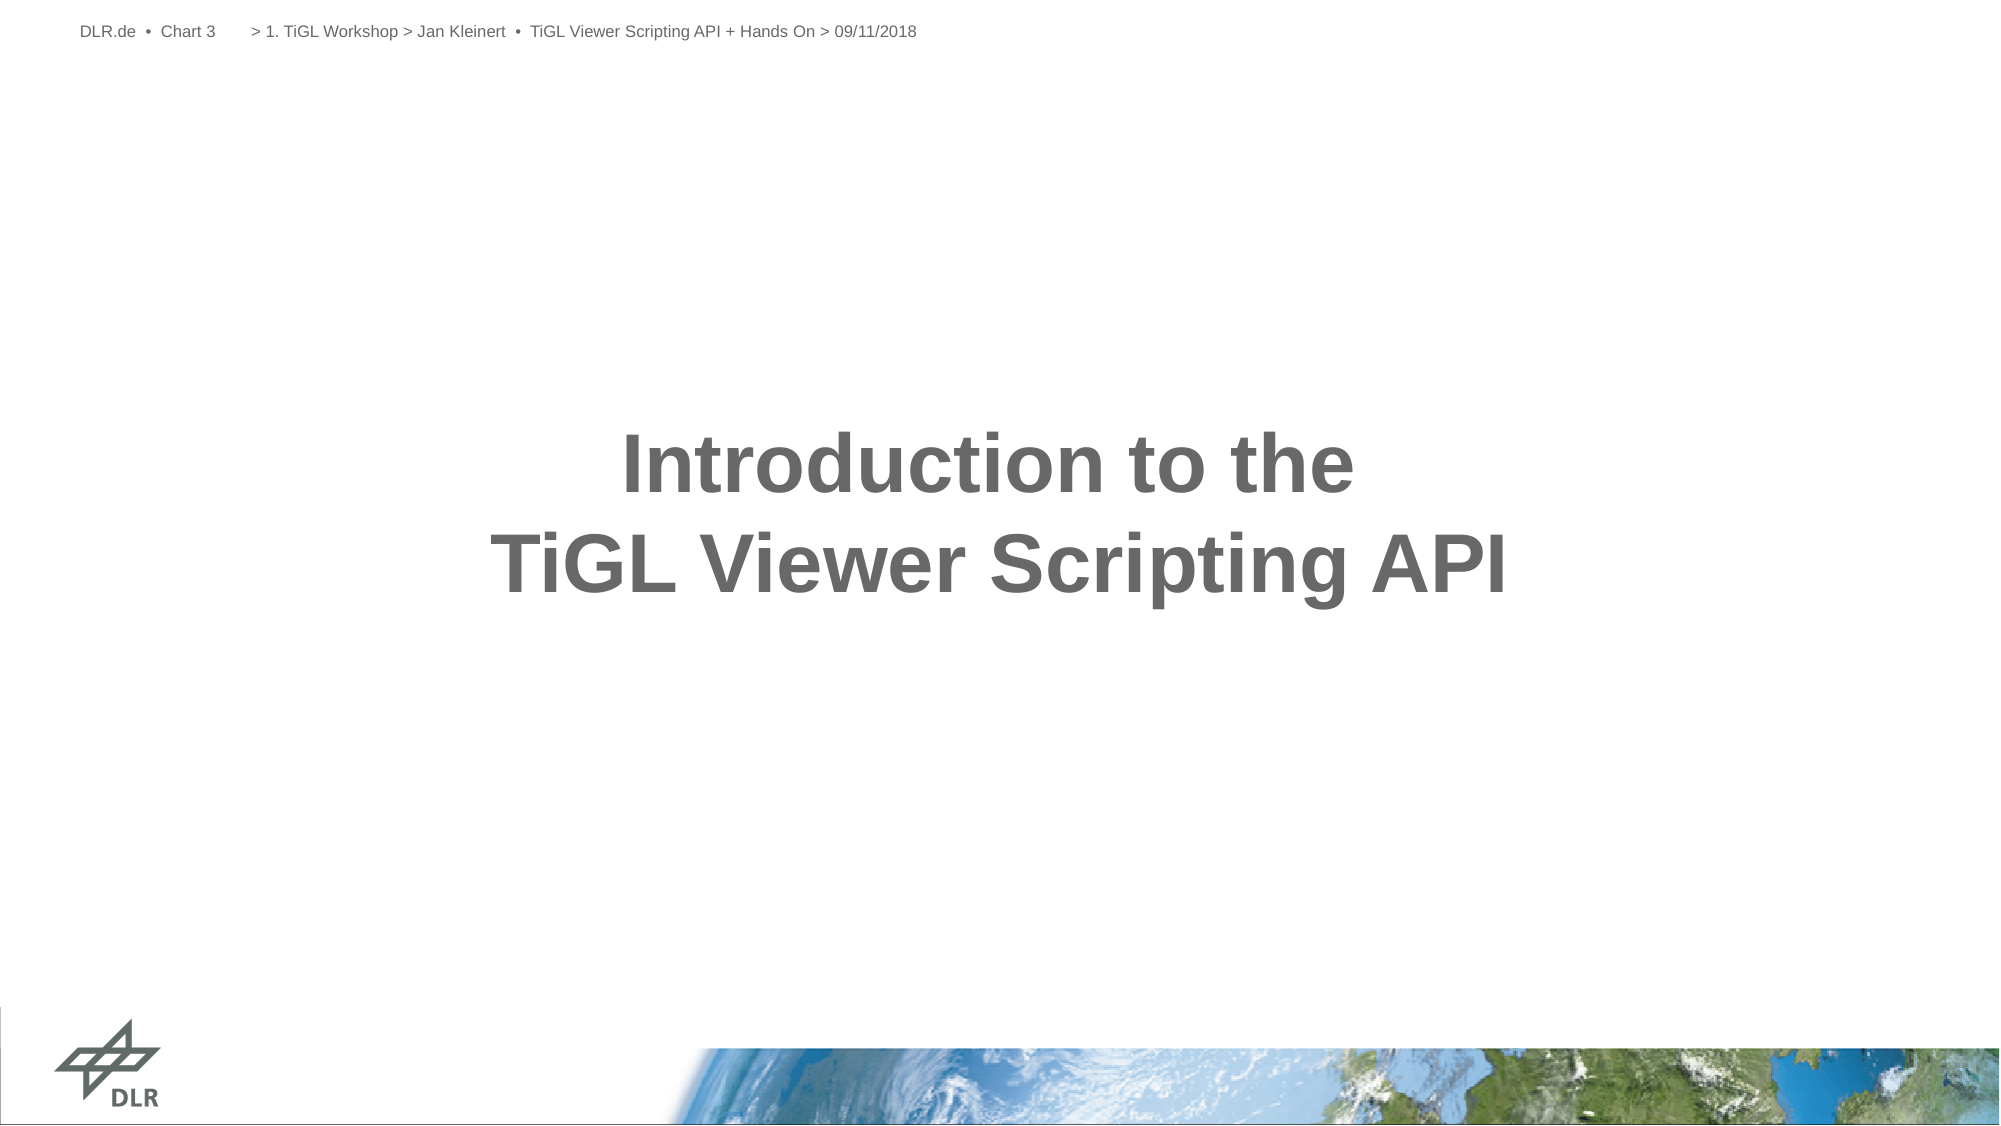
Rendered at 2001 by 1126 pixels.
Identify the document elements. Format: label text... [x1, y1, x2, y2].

title Introduction to the TiGL Viewer Scripting API [79, 409, 1921, 531]
footer > 1. TiGL Workshop > Jan Kleinert • TiGL Viewer Scripting API + Hands On > 09/11/2018 [251, 20, 1921, 45]
slide_number DLR.de • Chart 3 [79, 20, 251, 45]
picture [0, 1007, 2000, 1125]
